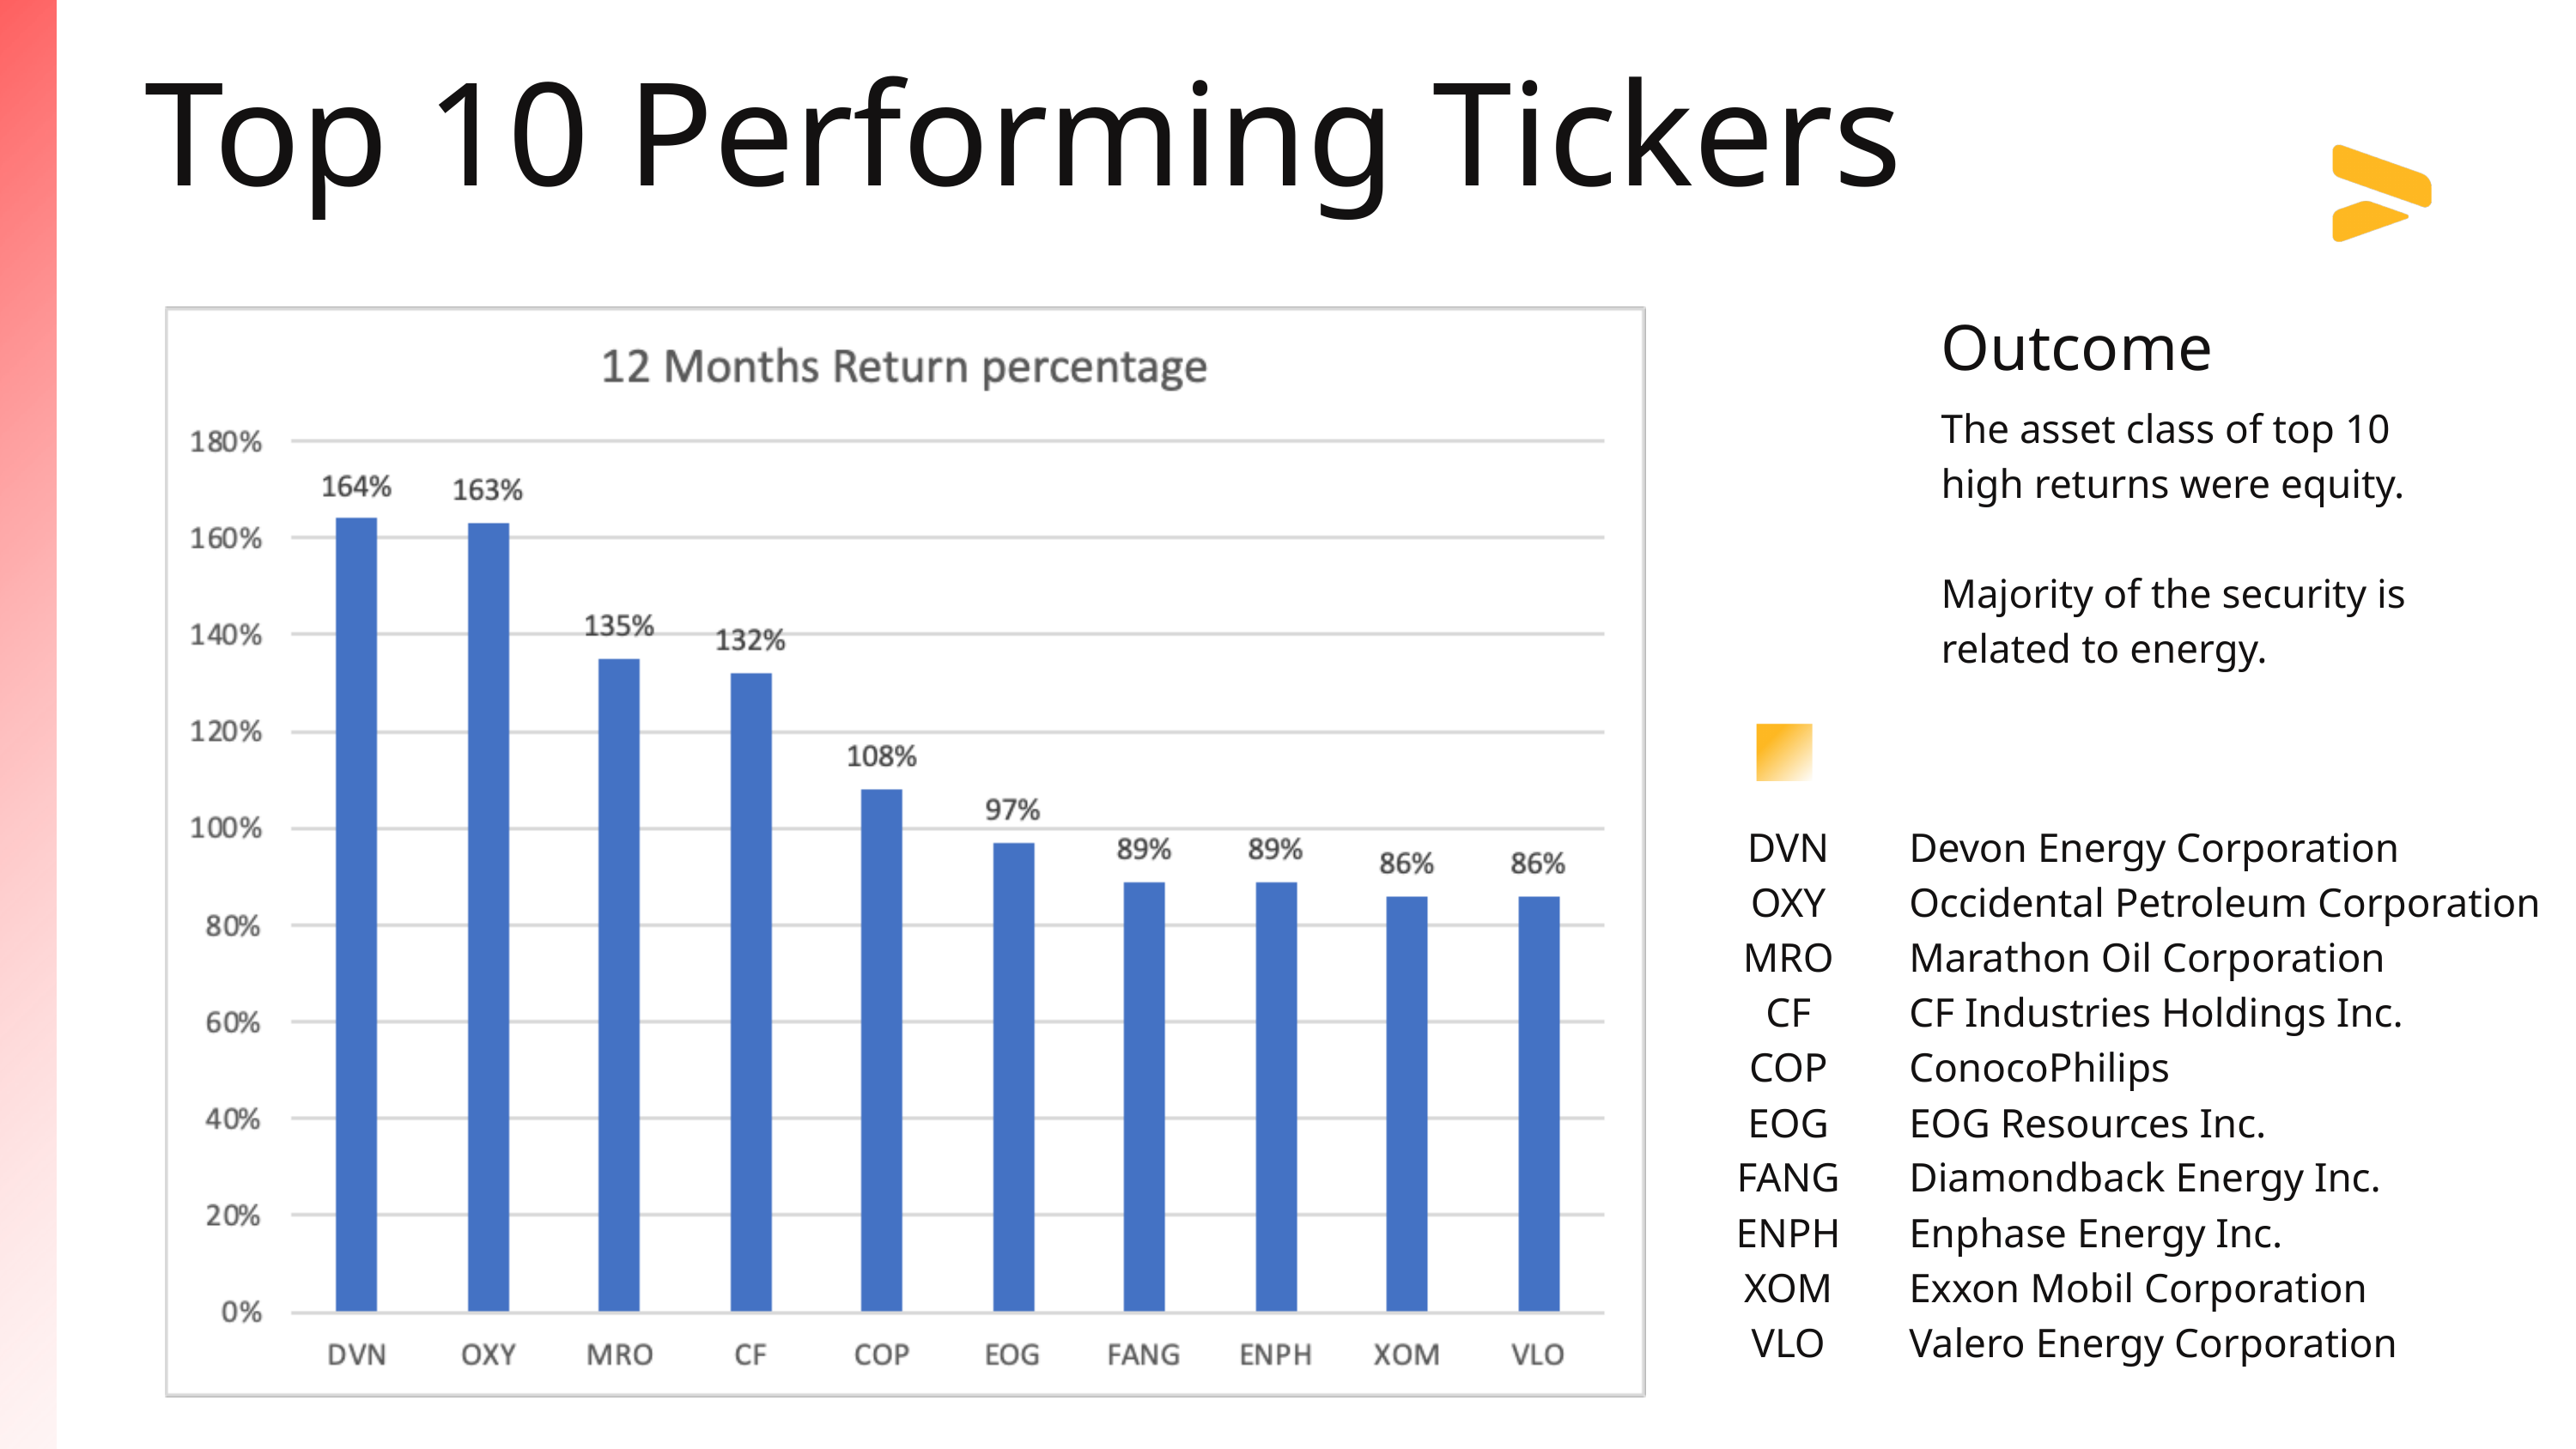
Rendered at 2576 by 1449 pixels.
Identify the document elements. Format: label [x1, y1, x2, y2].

text_box [1941, 306, 2432, 724]
text_box [1593, 818, 2544, 1416]
picture [1755, 724, 1813, 781]
picture [2332, 143, 2432, 244]
picture [0, 0, 1648, 1449]
text_box [144, 49, 1944, 327]
